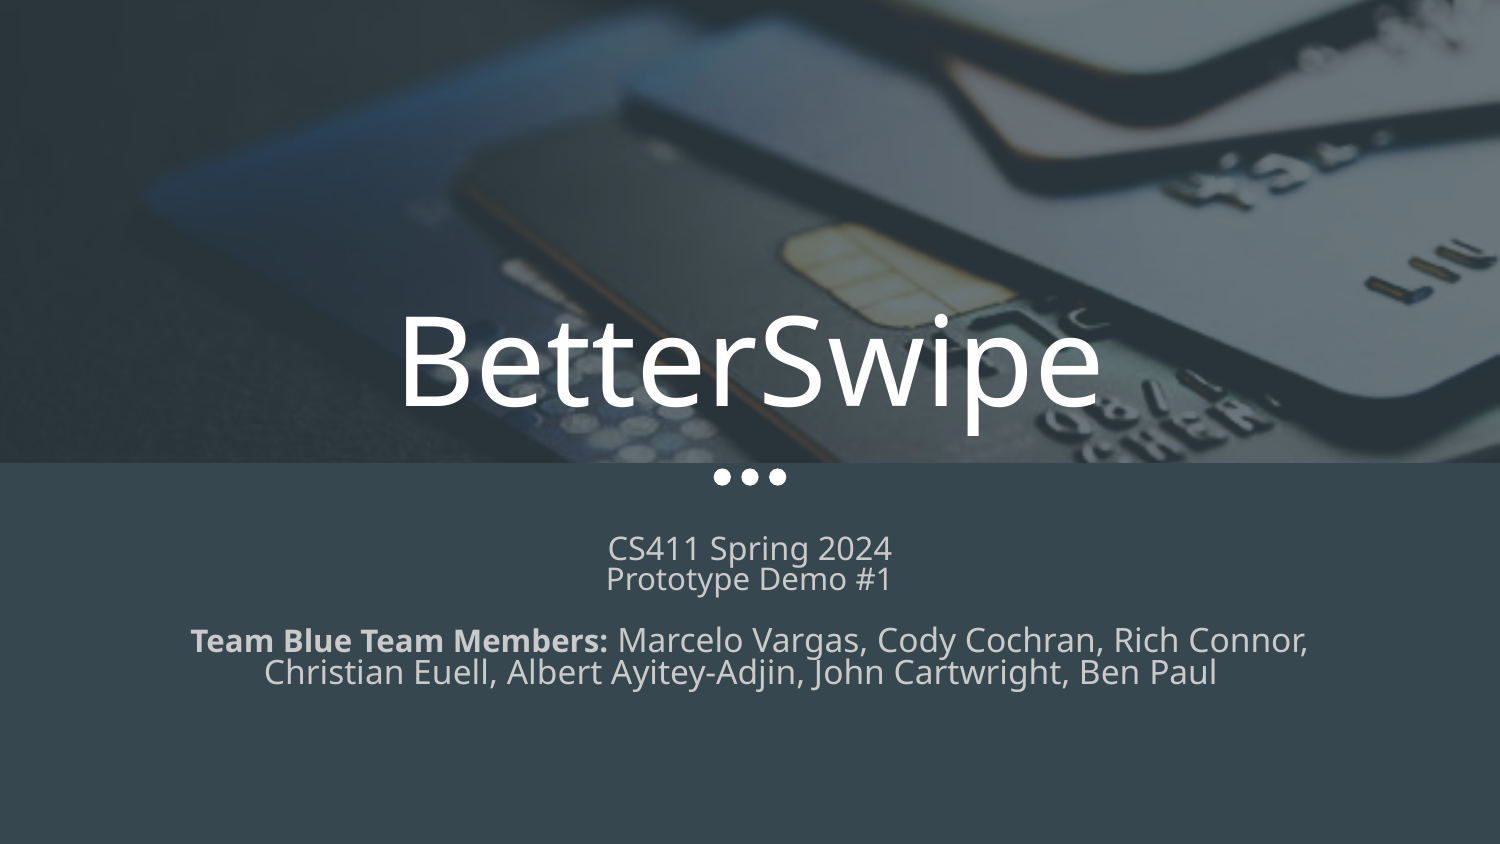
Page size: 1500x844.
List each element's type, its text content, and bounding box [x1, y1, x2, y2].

subtitle CS411 Spring 2024 Prototype Demo #1 Team Blue Team Members: Marcelo Vargas, Cody Cochran, Rich Connor, Christian Euell, Albert Ayitey-Adjin, John Cartwright, Ben Paul [110, 520, 1390, 701]
picture [0, 0, 1500, 463]
